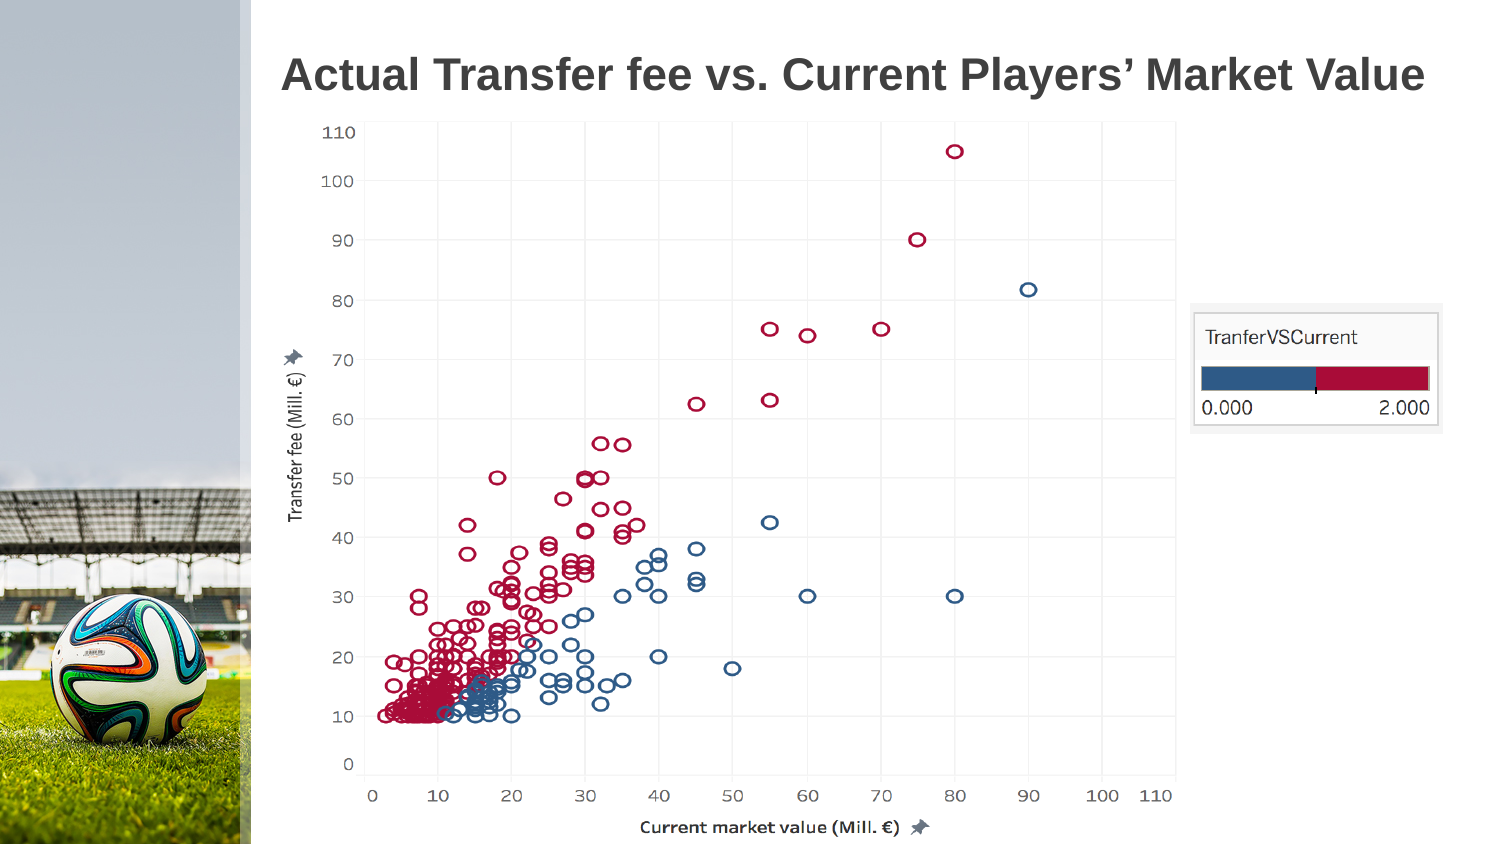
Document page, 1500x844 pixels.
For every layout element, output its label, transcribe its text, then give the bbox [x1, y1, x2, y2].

title Actual Transfer fee vs. Current Players’ Market Value [265, 0, 1500, 146]
picture [0, 0, 1500, 844]
